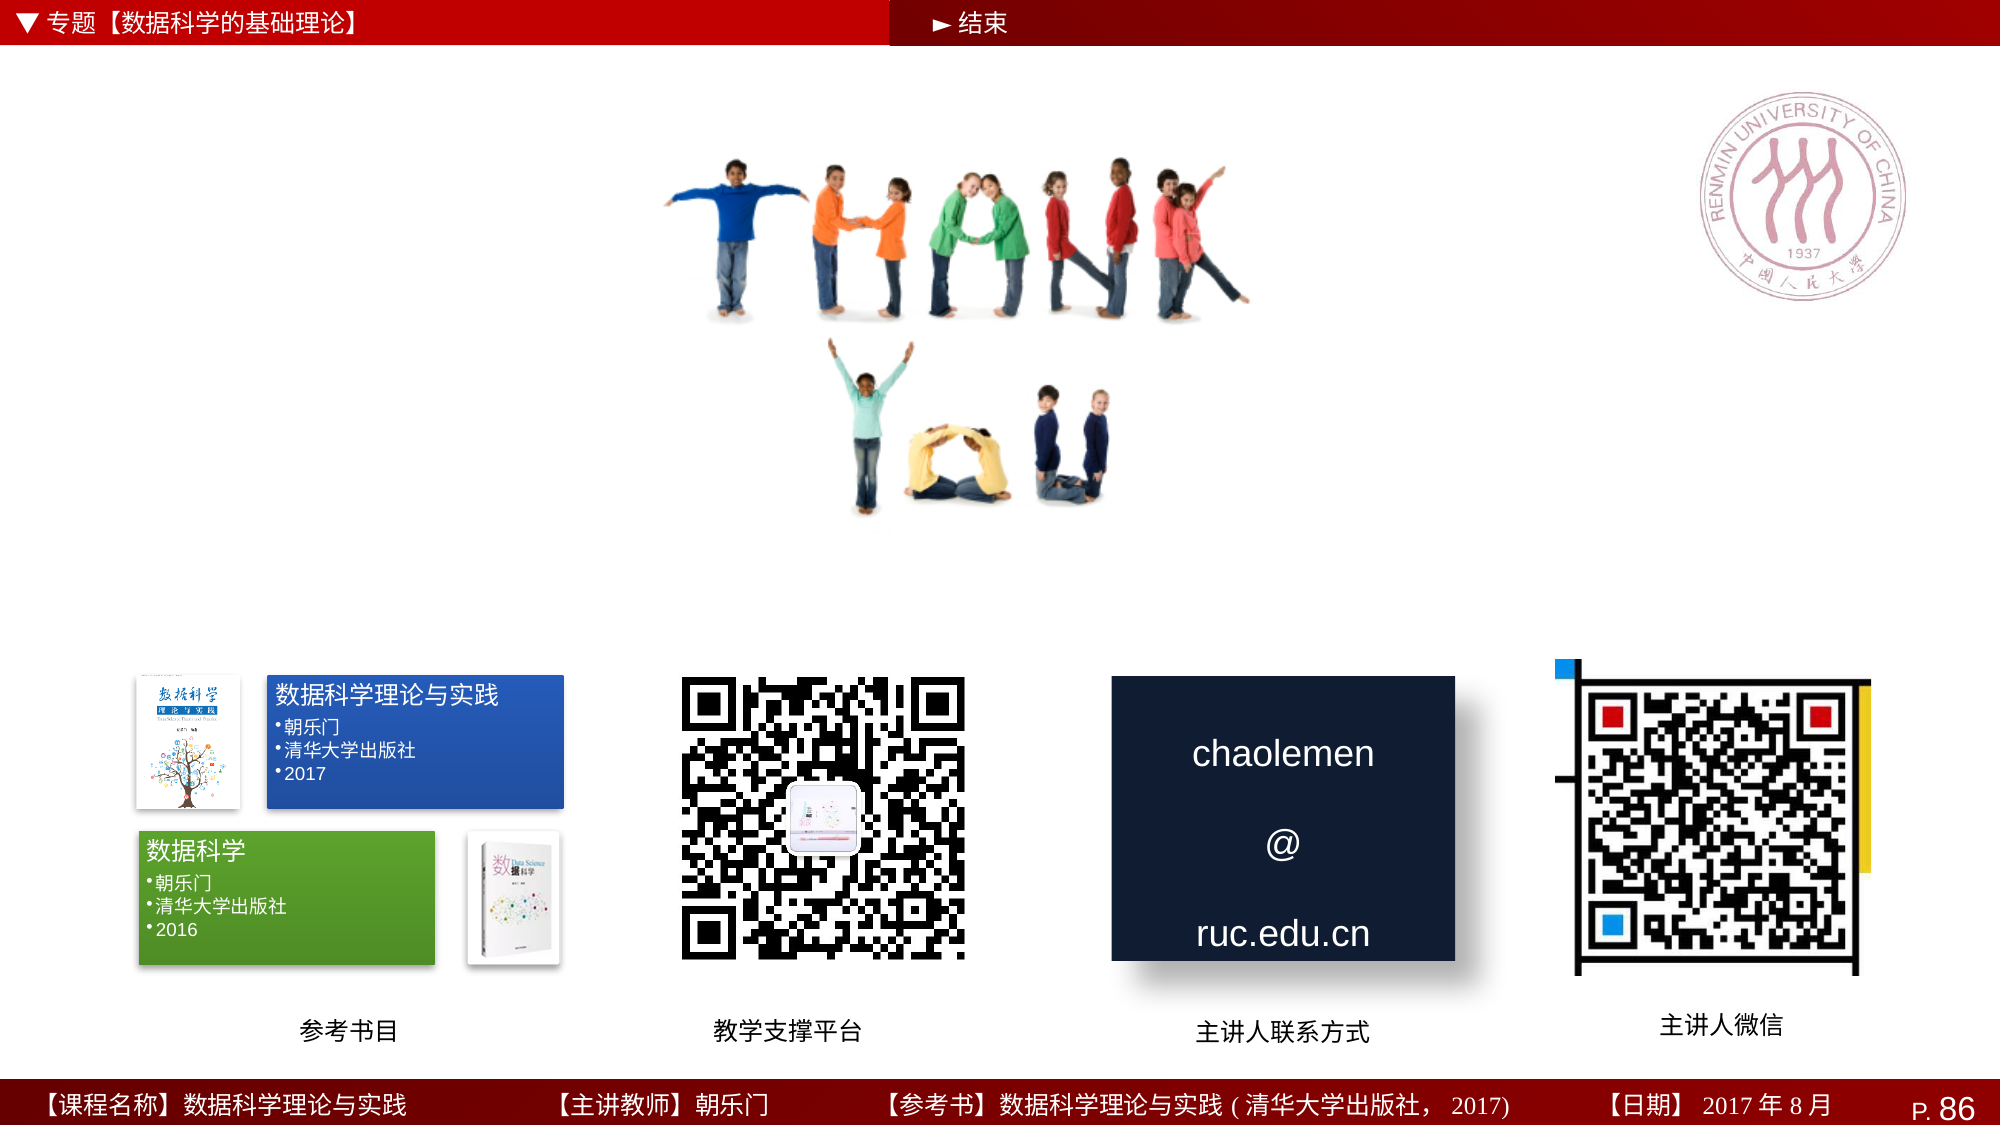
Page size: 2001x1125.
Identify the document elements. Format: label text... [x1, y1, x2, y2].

list ▼专题【数据科学的基础理论】 [0, 0, 725, 43]
text_box 主讲人联系方式 [1154, 1009, 1413, 1055]
picture [633, 113, 1284, 550]
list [129, 640, 571, 1000]
picture [1696, 89, 1910, 304]
text_box 教学支撑平台 [659, 1008, 918, 1053]
list ►结束 [917, 0, 1493, 36]
text_box 参考书目 [220, 1008, 480, 1053]
text_box 主讲人微信 [1592, 1002, 1852, 1047]
picture [659, 654, 987, 982]
picture [1555, 659, 1872, 976]
text_box chaolemen @ ruc.edu.cn [1108, 672, 1459, 965]
